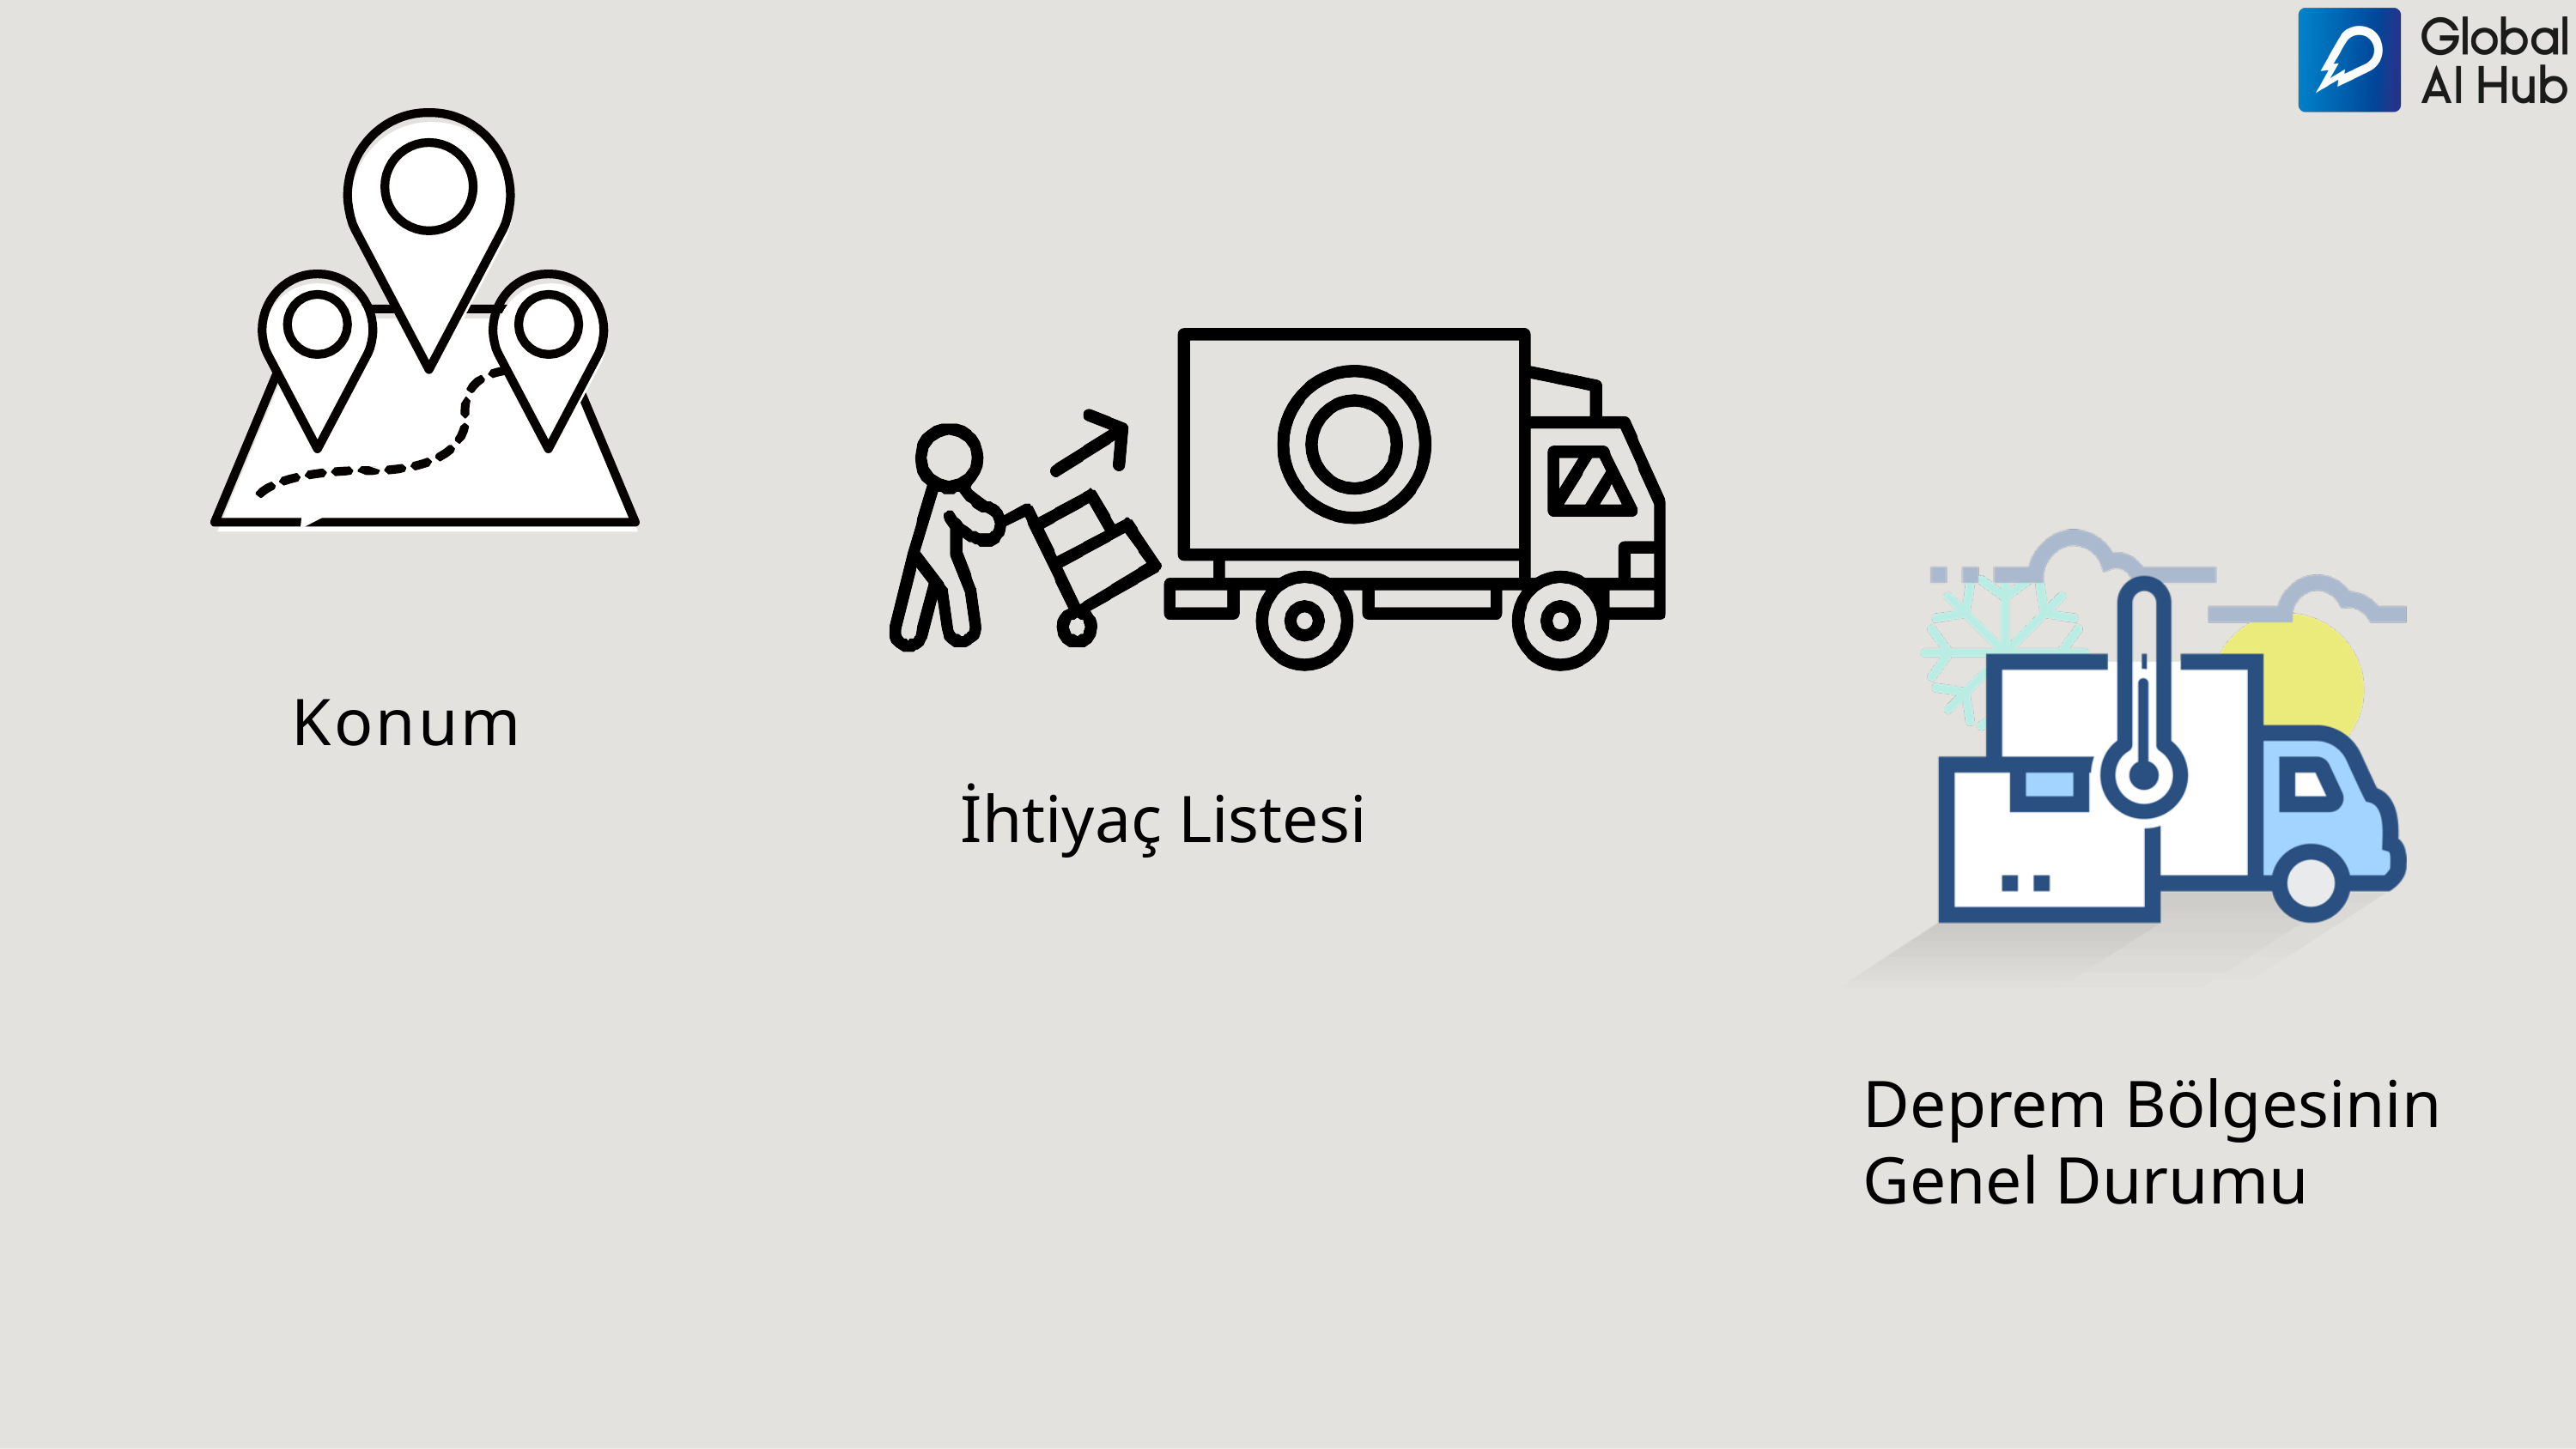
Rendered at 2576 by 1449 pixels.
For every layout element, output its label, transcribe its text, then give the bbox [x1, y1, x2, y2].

picture [1691, 497, 2576, 1024]
text_box İhtiyaç Listesi [321, 777, 1462, 856]
text_box Deprem Bölgesinin Genel Durumu [1224, 1061, 2462, 1217]
text_box Konum [289, 679, 563, 759]
picture [2289, 0, 2576, 119]
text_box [214, 112, 639, 532]
text_box [889, 328, 1666, 671]
